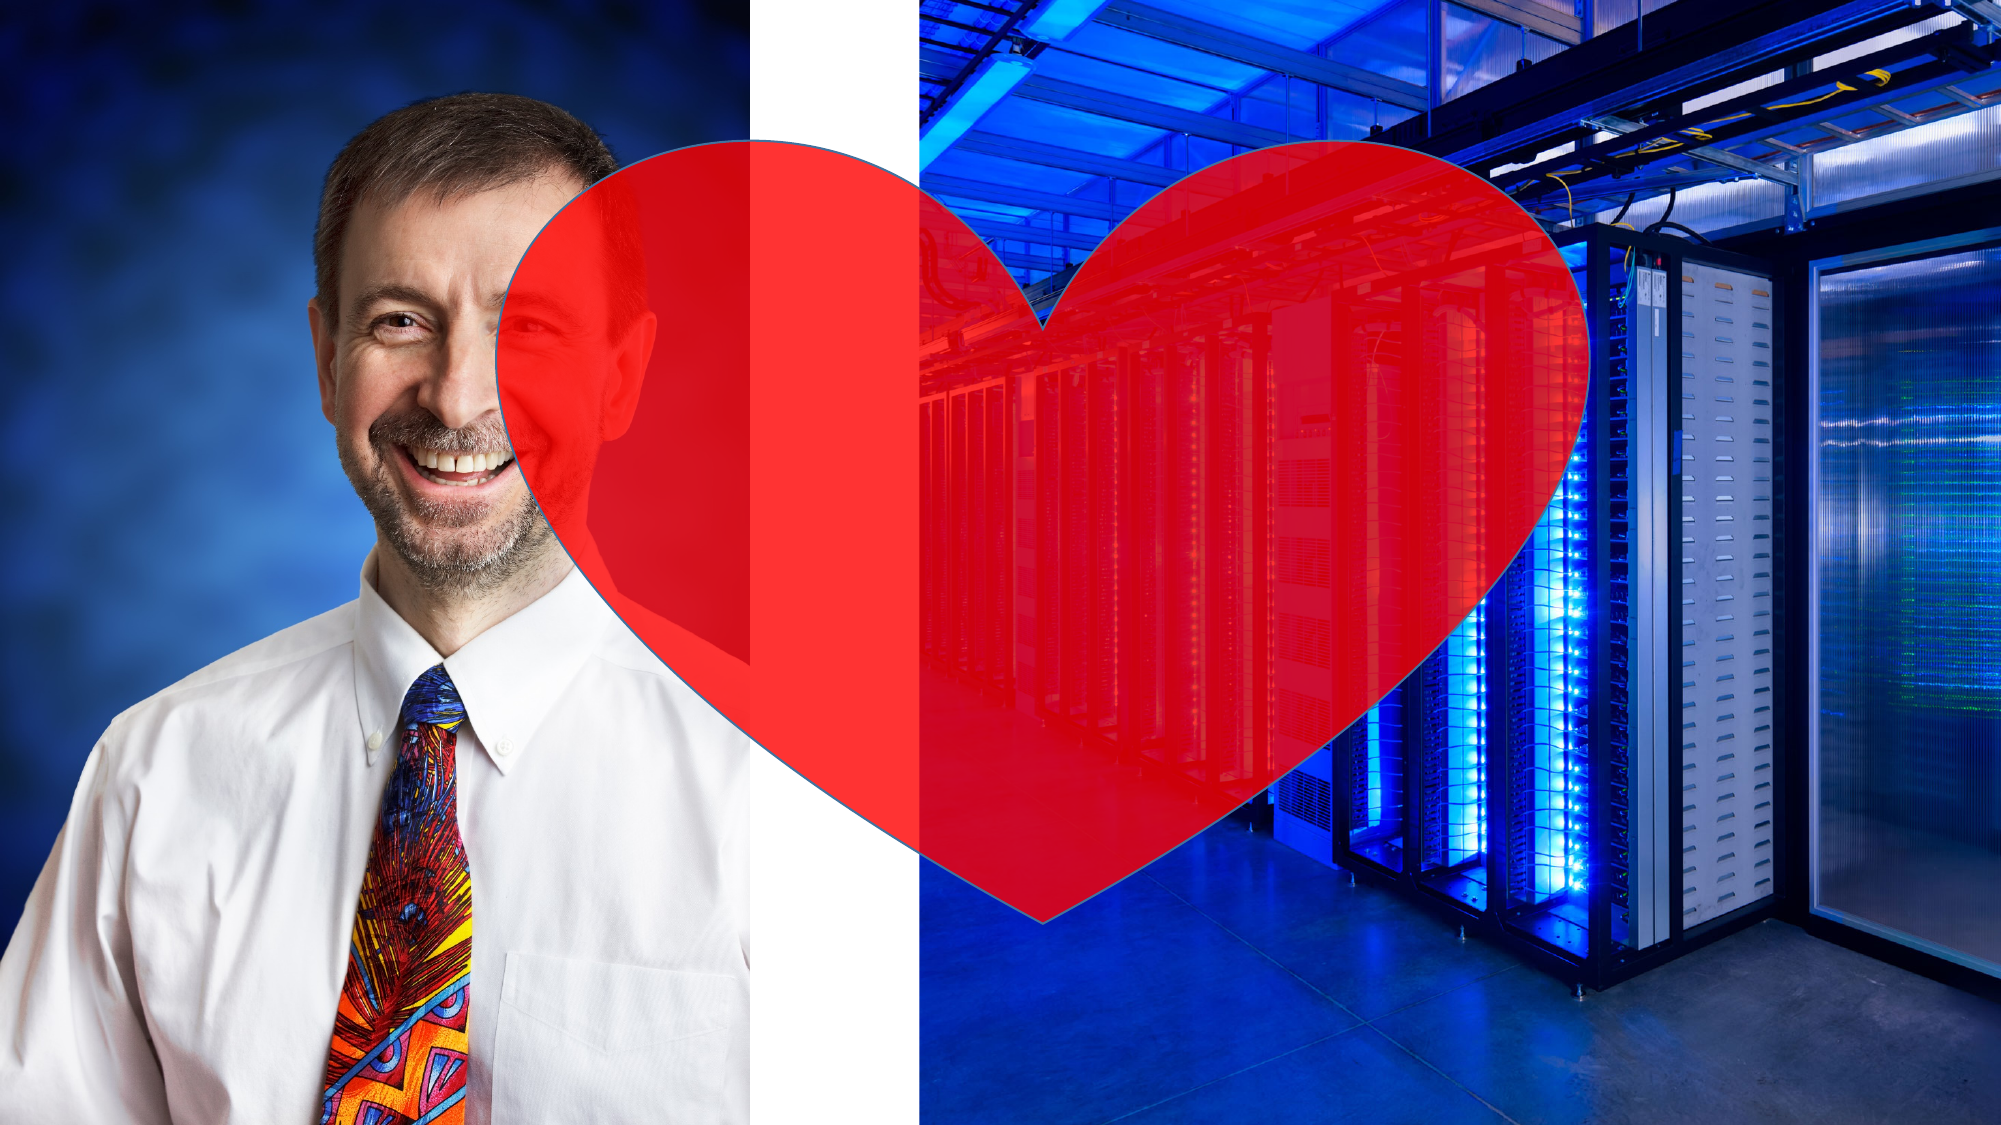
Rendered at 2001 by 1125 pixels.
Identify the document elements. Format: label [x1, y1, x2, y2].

text_box [750, 139, 919, 855]
picture [0, 0, 750, 1125]
picture [919, 0, 2001, 1125]
